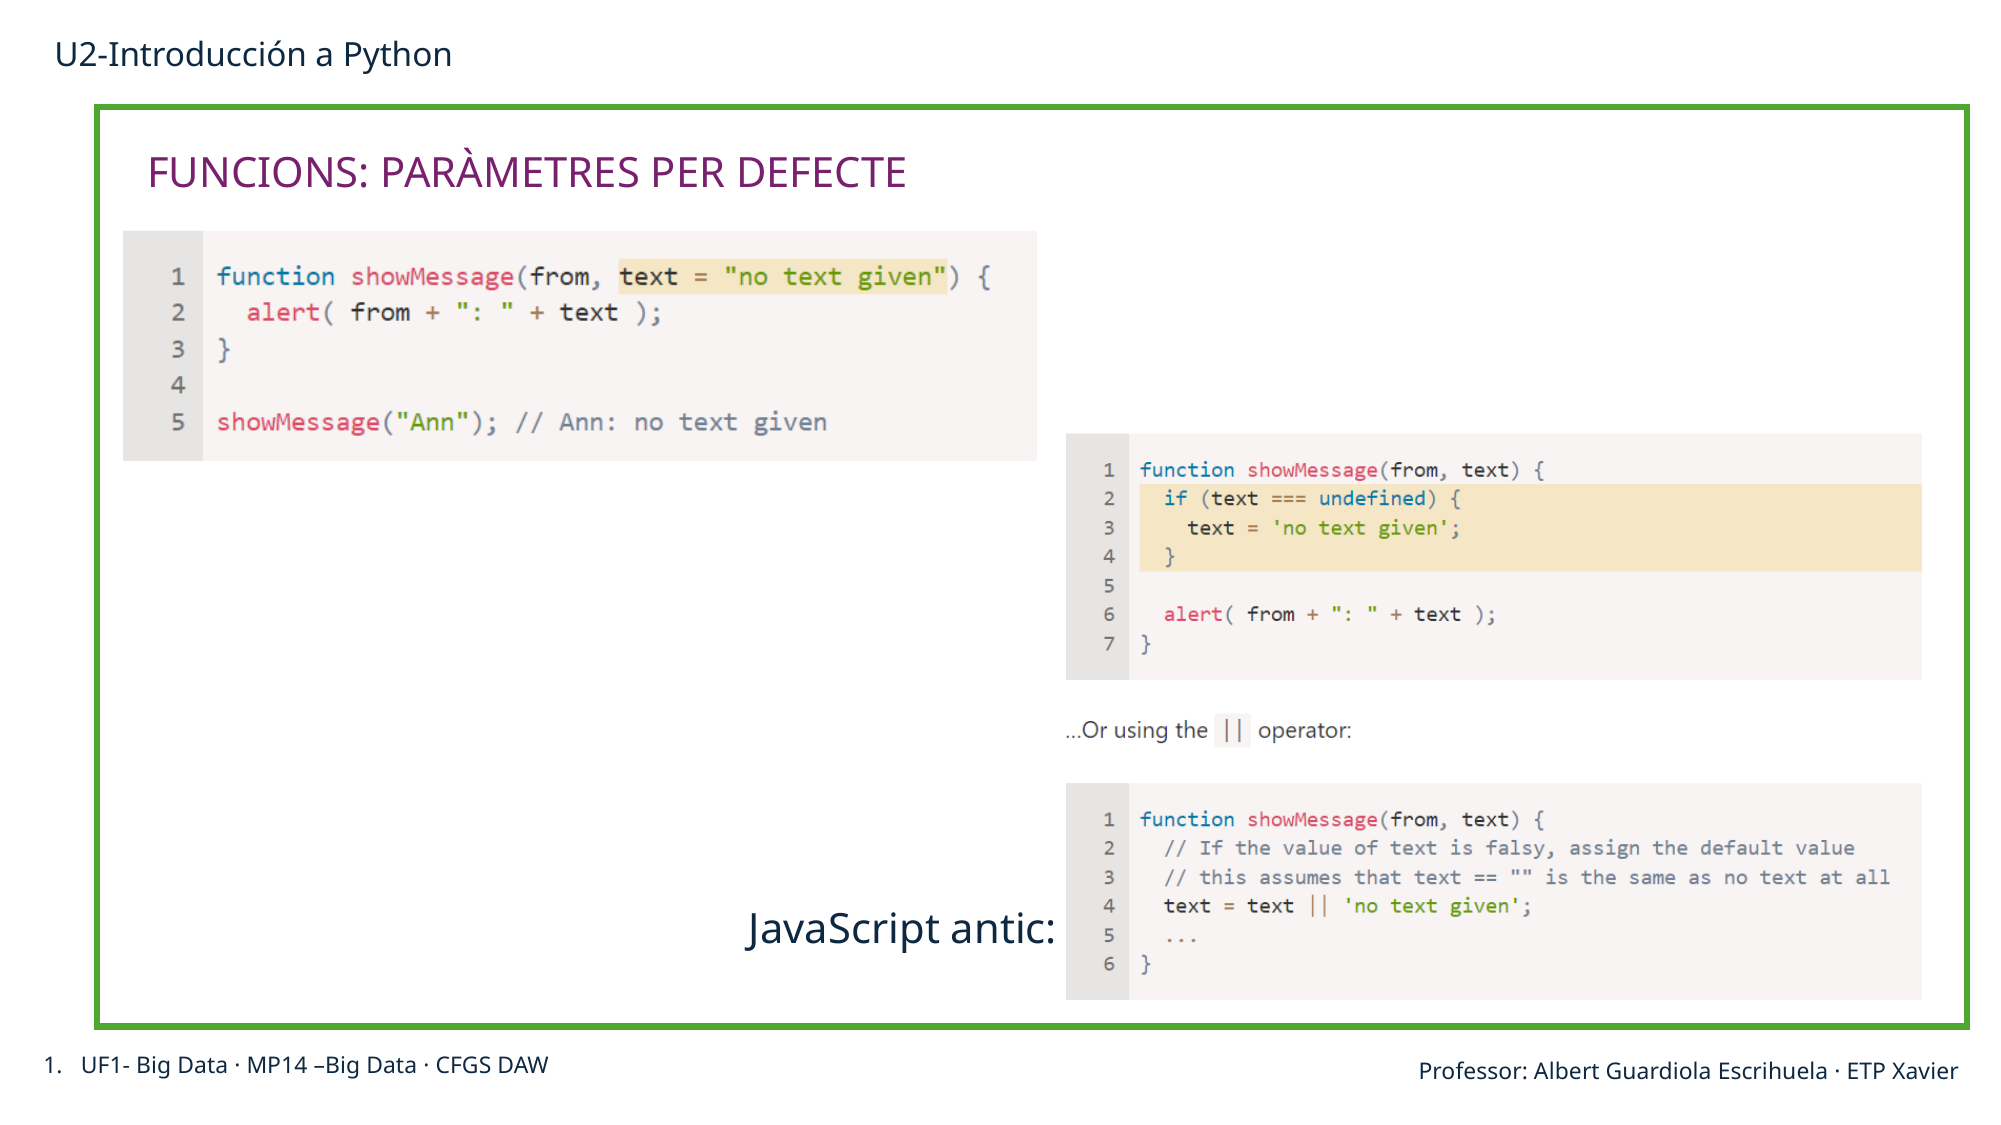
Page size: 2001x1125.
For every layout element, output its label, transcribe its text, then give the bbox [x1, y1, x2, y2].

picture [123, 227, 1038, 461]
text_box FUNCIONS: PARÀMETRES PER DEFECTE [132, 124, 1881, 223]
text_box JavaScript antic: [733, 899, 1085, 1005]
picture [1065, 420, 1923, 1001]
subtitle UF1- Big Data · MP14 –Big Data · CFGS DAW [28, 1046, 931, 1097]
text_box Professor: Albert Guardiola Escrihuela · ETP Xavier [1365, 1046, 1980, 1098]
title U2-Introducción a Python [39, 6, 905, 105]
text_box [96, 106, 1969, 1028]
